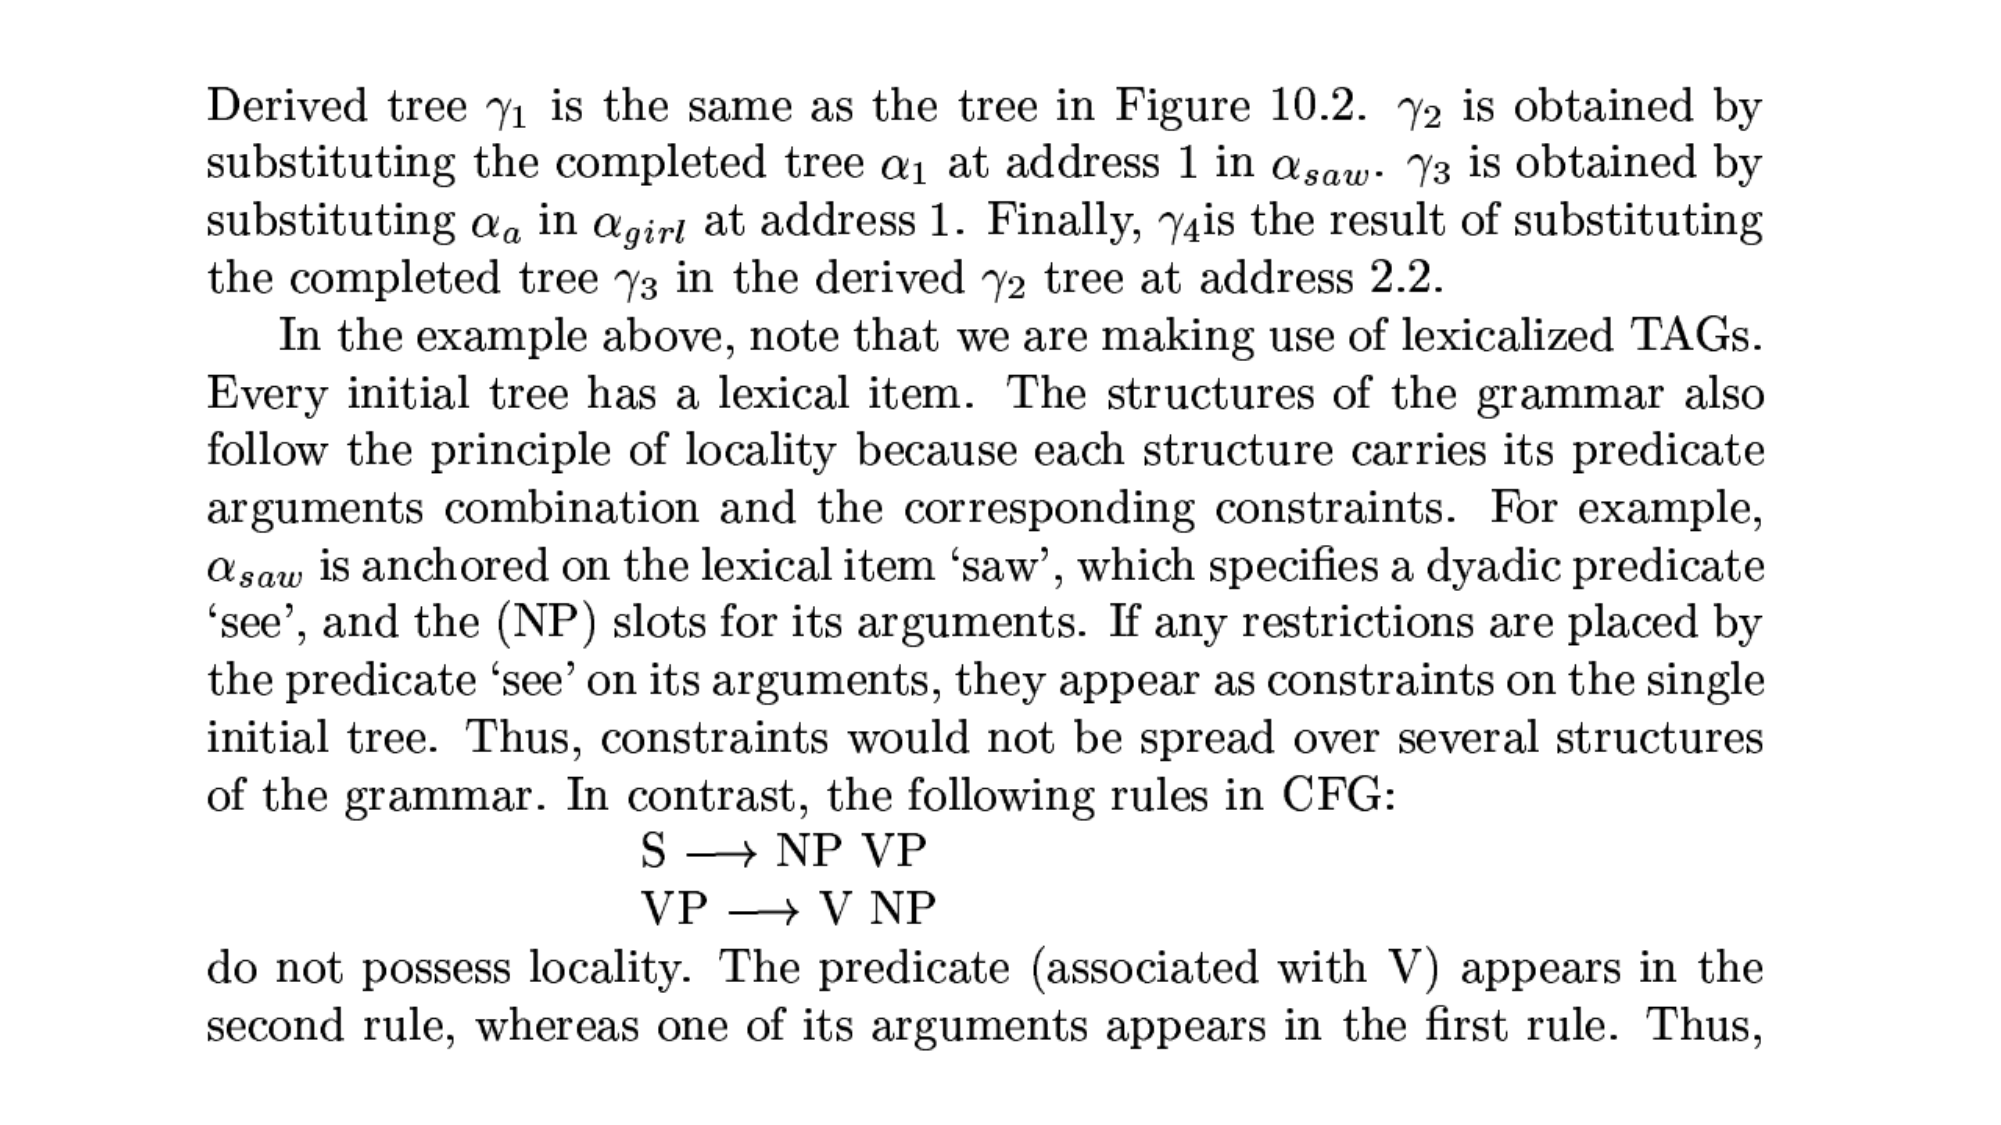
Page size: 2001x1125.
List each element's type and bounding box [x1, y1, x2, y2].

picture [177, 56, 1822, 1069]
